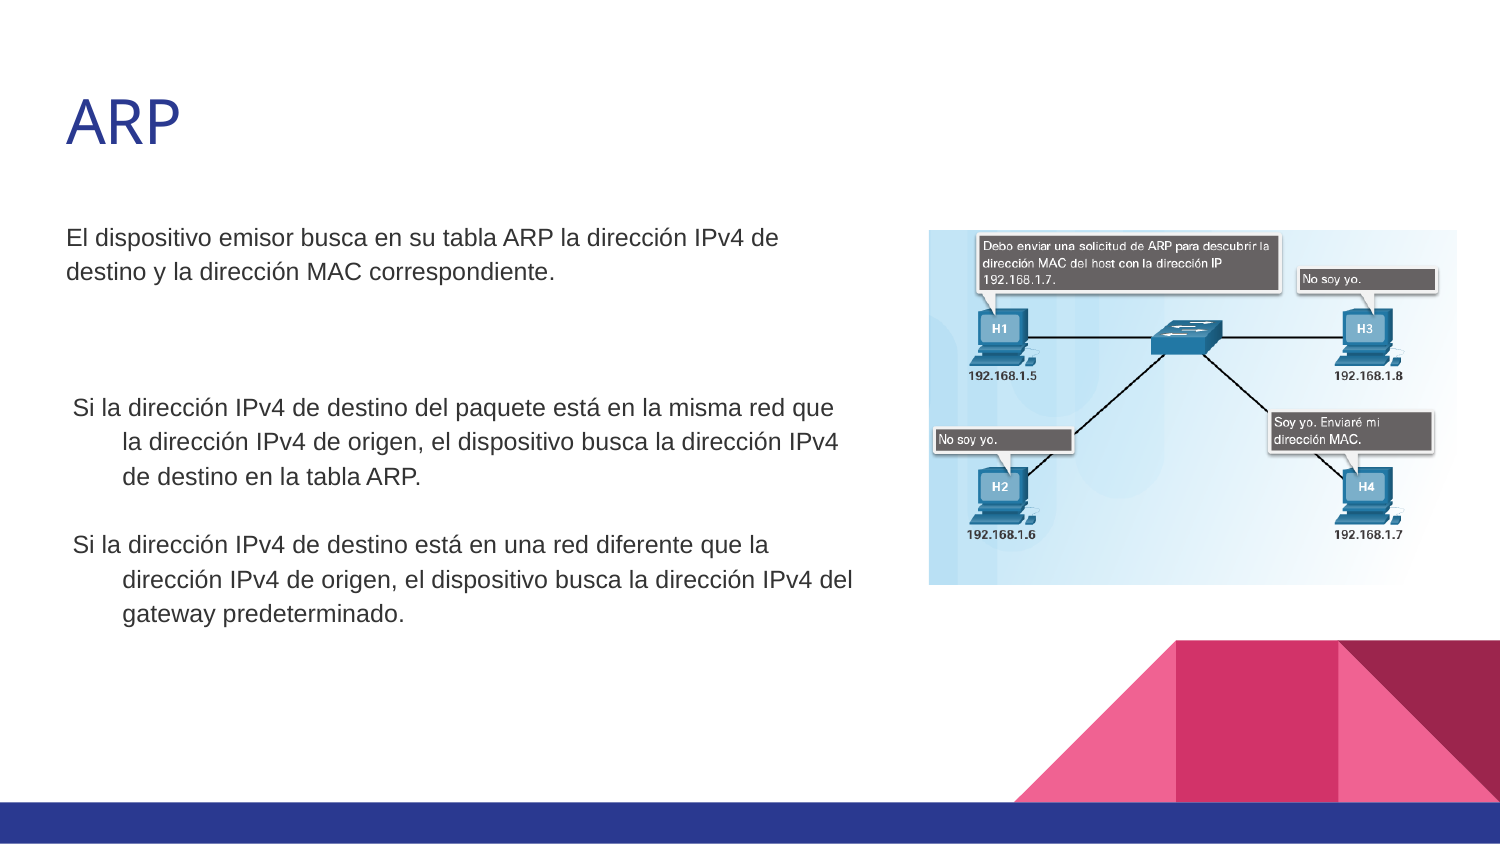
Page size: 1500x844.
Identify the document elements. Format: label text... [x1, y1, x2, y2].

title ARP [51, 67, 1449, 167]
list El dispositivo emisor busca en su tabla ARP la dirección IPv4 de destino y la dirección MAC correspondiente. Si la dirección IPv4 de destino del paquete está en la misma red que la dirección IPv4 de origen, el dispositivo busca la dirección IPv4 de destino en la tabla ARP. Si la dirección IPv4 de destino está en una red diferente que la dirección IPv4 de origen, el dispositivo busca la dirección IPv4 del gateway predeterminado. [51, 201, 876, 750]
picture [928, 230, 1457, 585]
